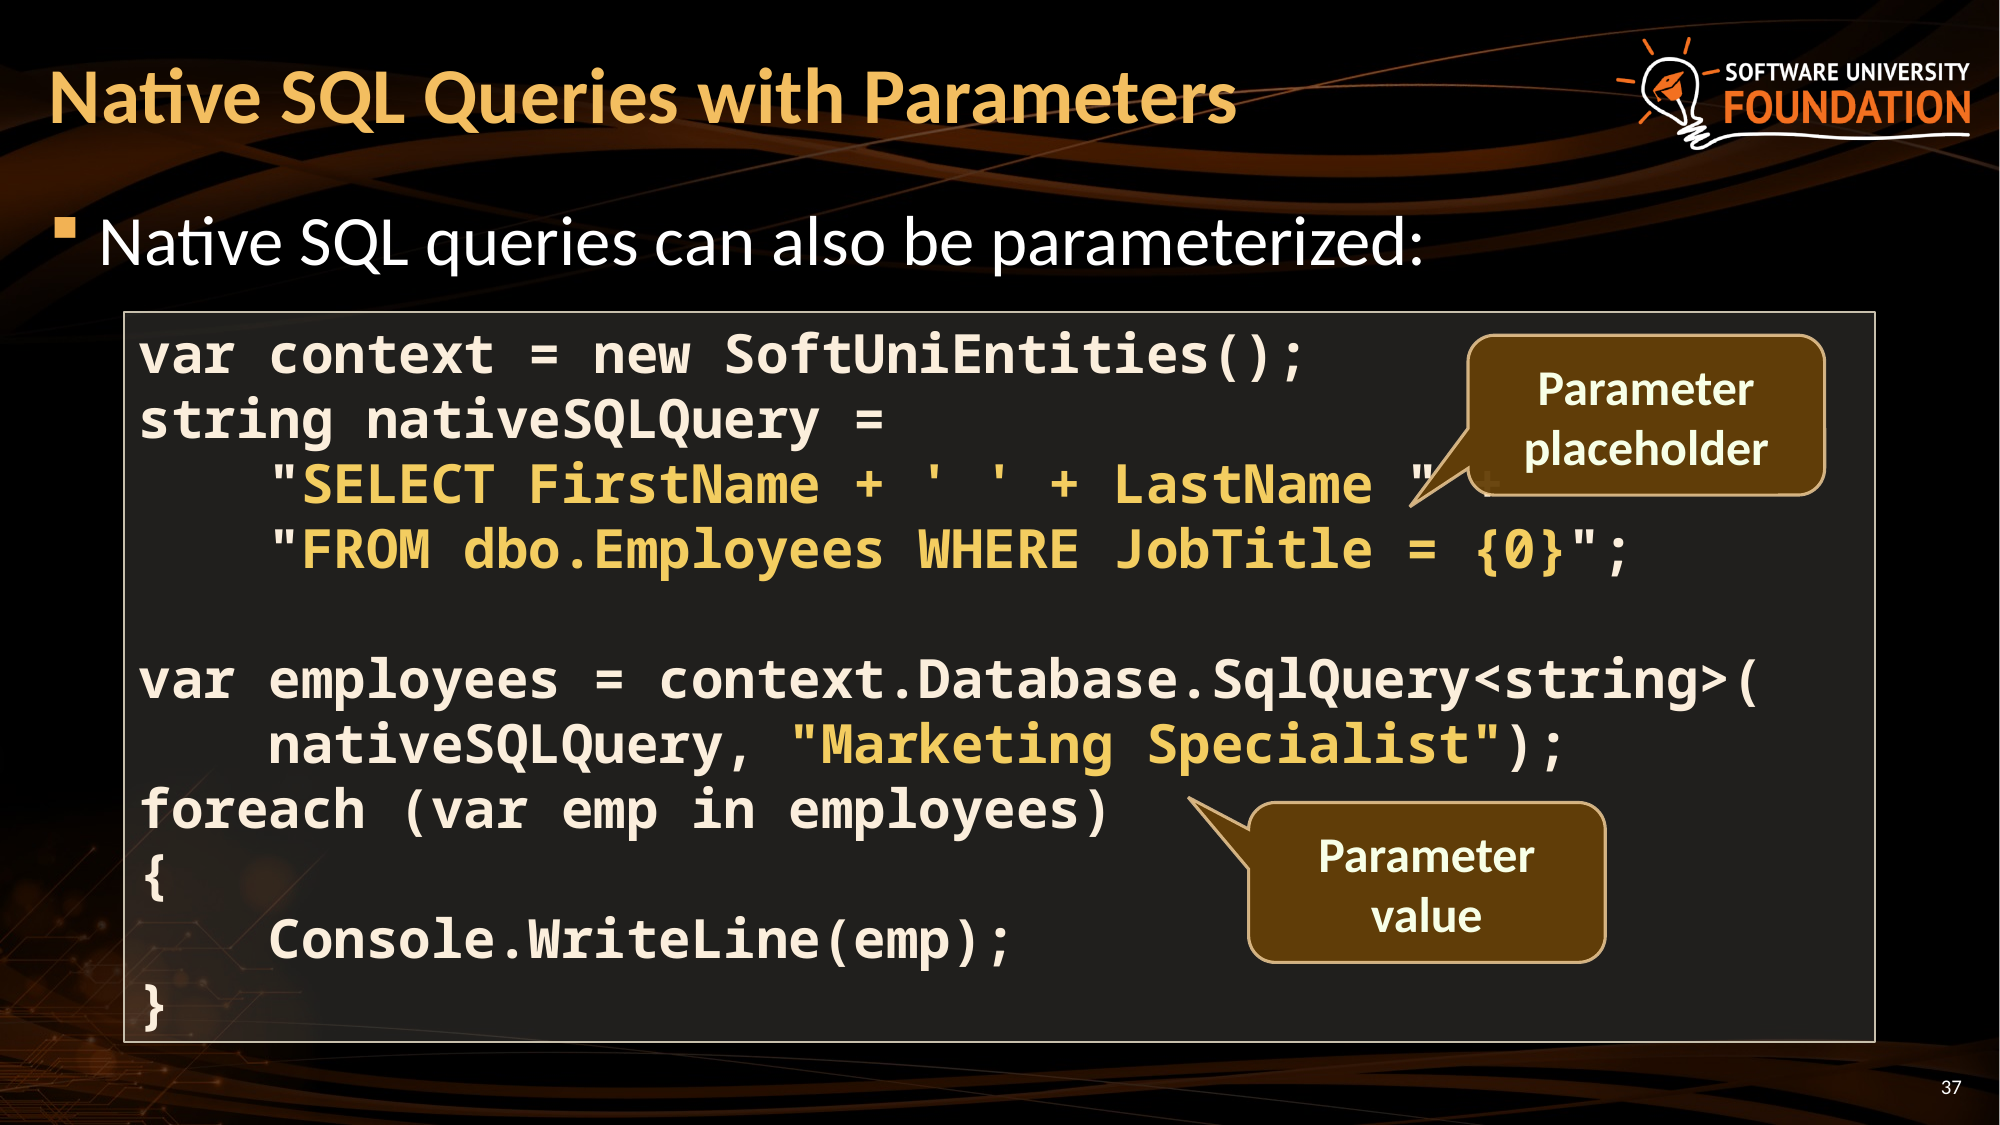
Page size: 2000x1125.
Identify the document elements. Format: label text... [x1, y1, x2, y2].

text_box Parameter value [1187, 796, 1607, 964]
text_box var context = new SoftUniEntities(); string nativeSQLQuery = "SELECT FirstName + ' ' + LastName " + "FROM dbo.Employees WHERE JobTitle = {0}"; var employees = context.Database.SqlQuery<string>( nativeSQLQuery, "Marketing Specialist"); foreach (var emp in employees) { Console.WriteLine(emp); } [124, 312, 1875, 1042]
text_box Parameter placeholder [1408, 334, 1826, 508]
title Native SQL Queries with Parameters [30, 6, 1602, 189]
picture [0, 0, 2000, 1125]
list Native SQL queries can also be parameterized: [31, 188, 1968, 1103]
